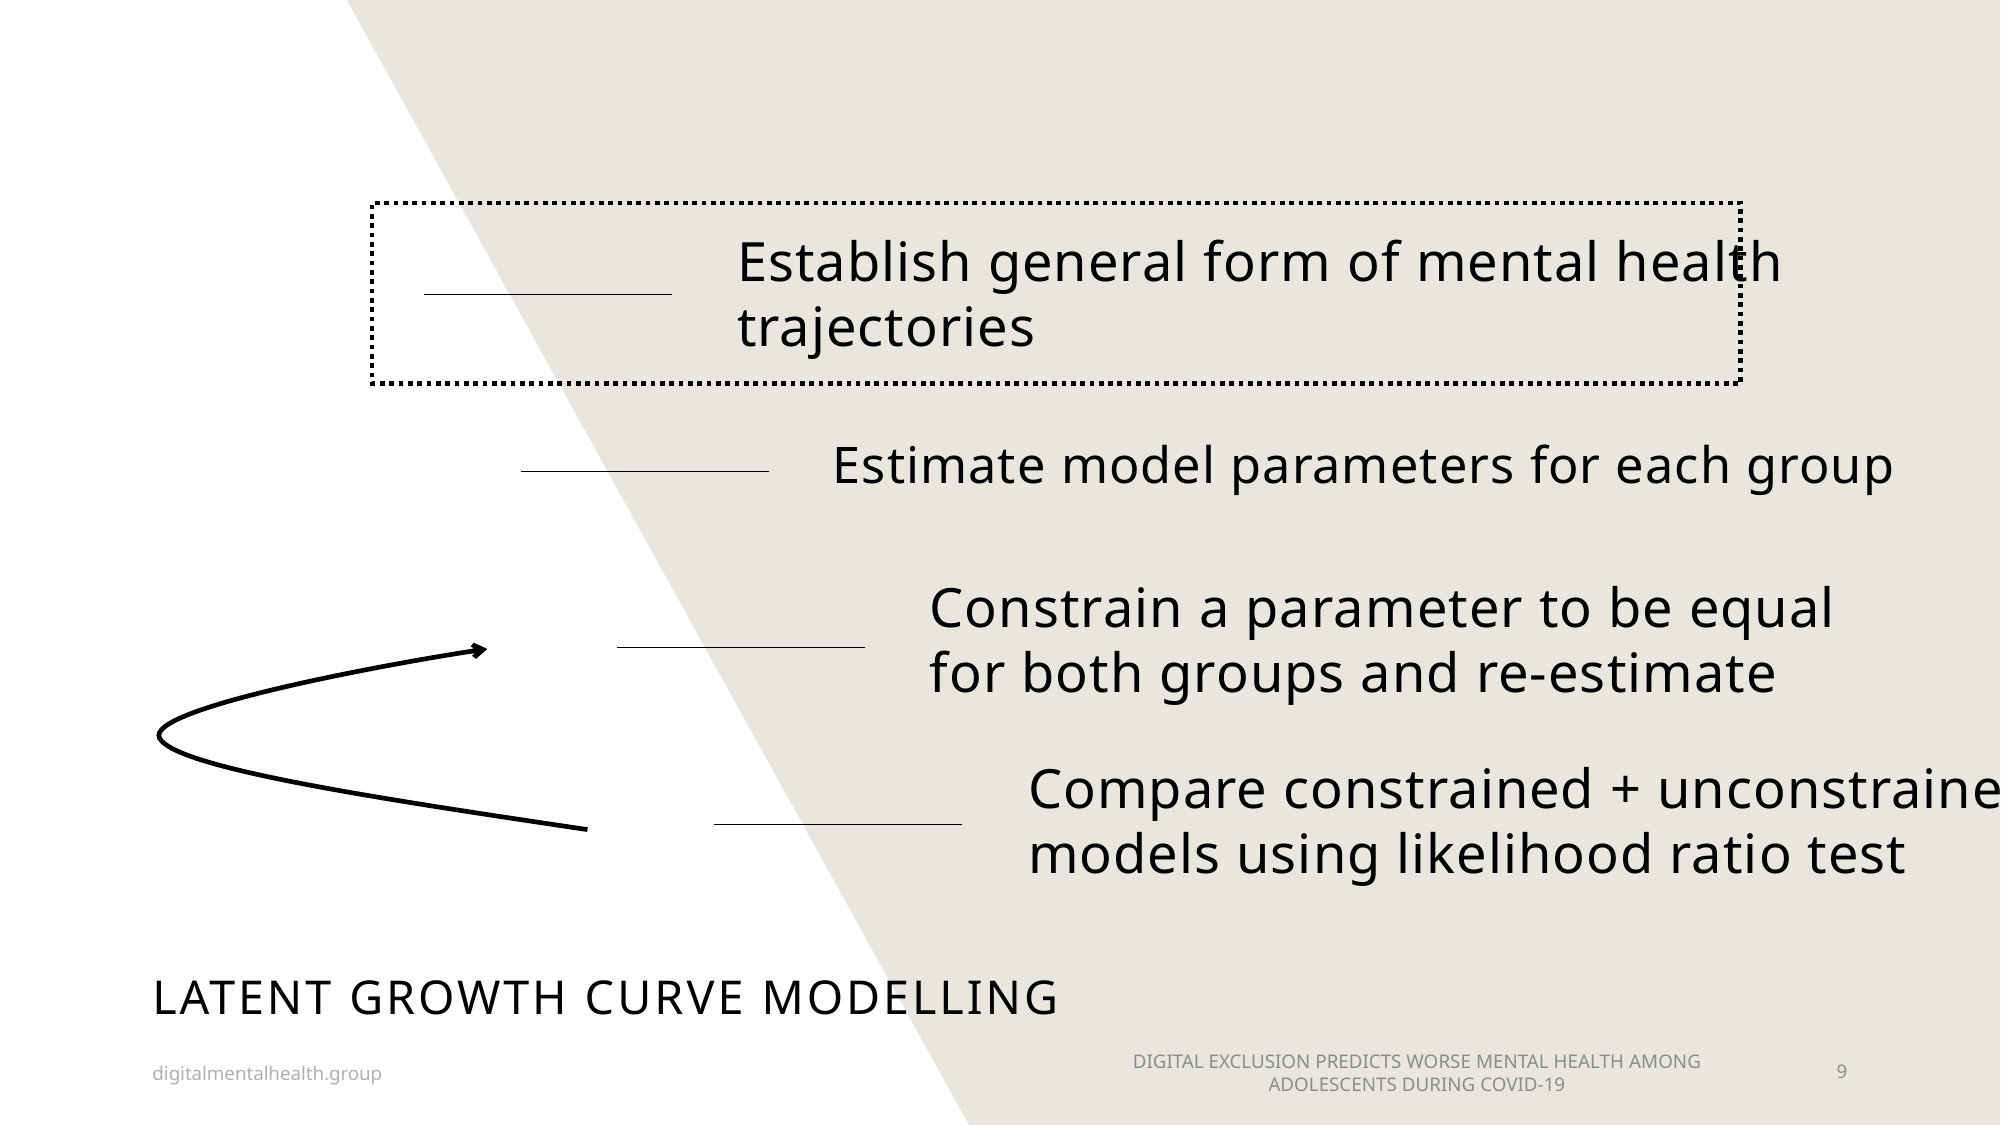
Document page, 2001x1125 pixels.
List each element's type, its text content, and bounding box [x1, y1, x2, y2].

slide_number 9 [1773, 1042, 1863, 1103]
list Compare constrained + unconstrained models using likelihood ratio test [1013, 746, 2000, 913]
title LATENT GROWTH CURVE MODELLING [137, 951, 1176, 1048]
list Establish general form of mental health trajectories [722, 219, 1912, 311]
text_box [371, 202, 1742, 385]
list Estimate model parameters for each group [817, 425, 1912, 516]
footer DIGITAL EXCLUSION PREDICTS WORSE MENTAL HEALTH AMONG ADOLESCENTS DURING COVID-19 [1107, 1042, 1727, 1103]
text_box [157, 643, 588, 831]
list Constrain a parameter to be equal for both groups and re-estimate [914, 566, 1863, 732]
slide_number digitalmentalhealth.group [137, 1042, 588, 1103]
